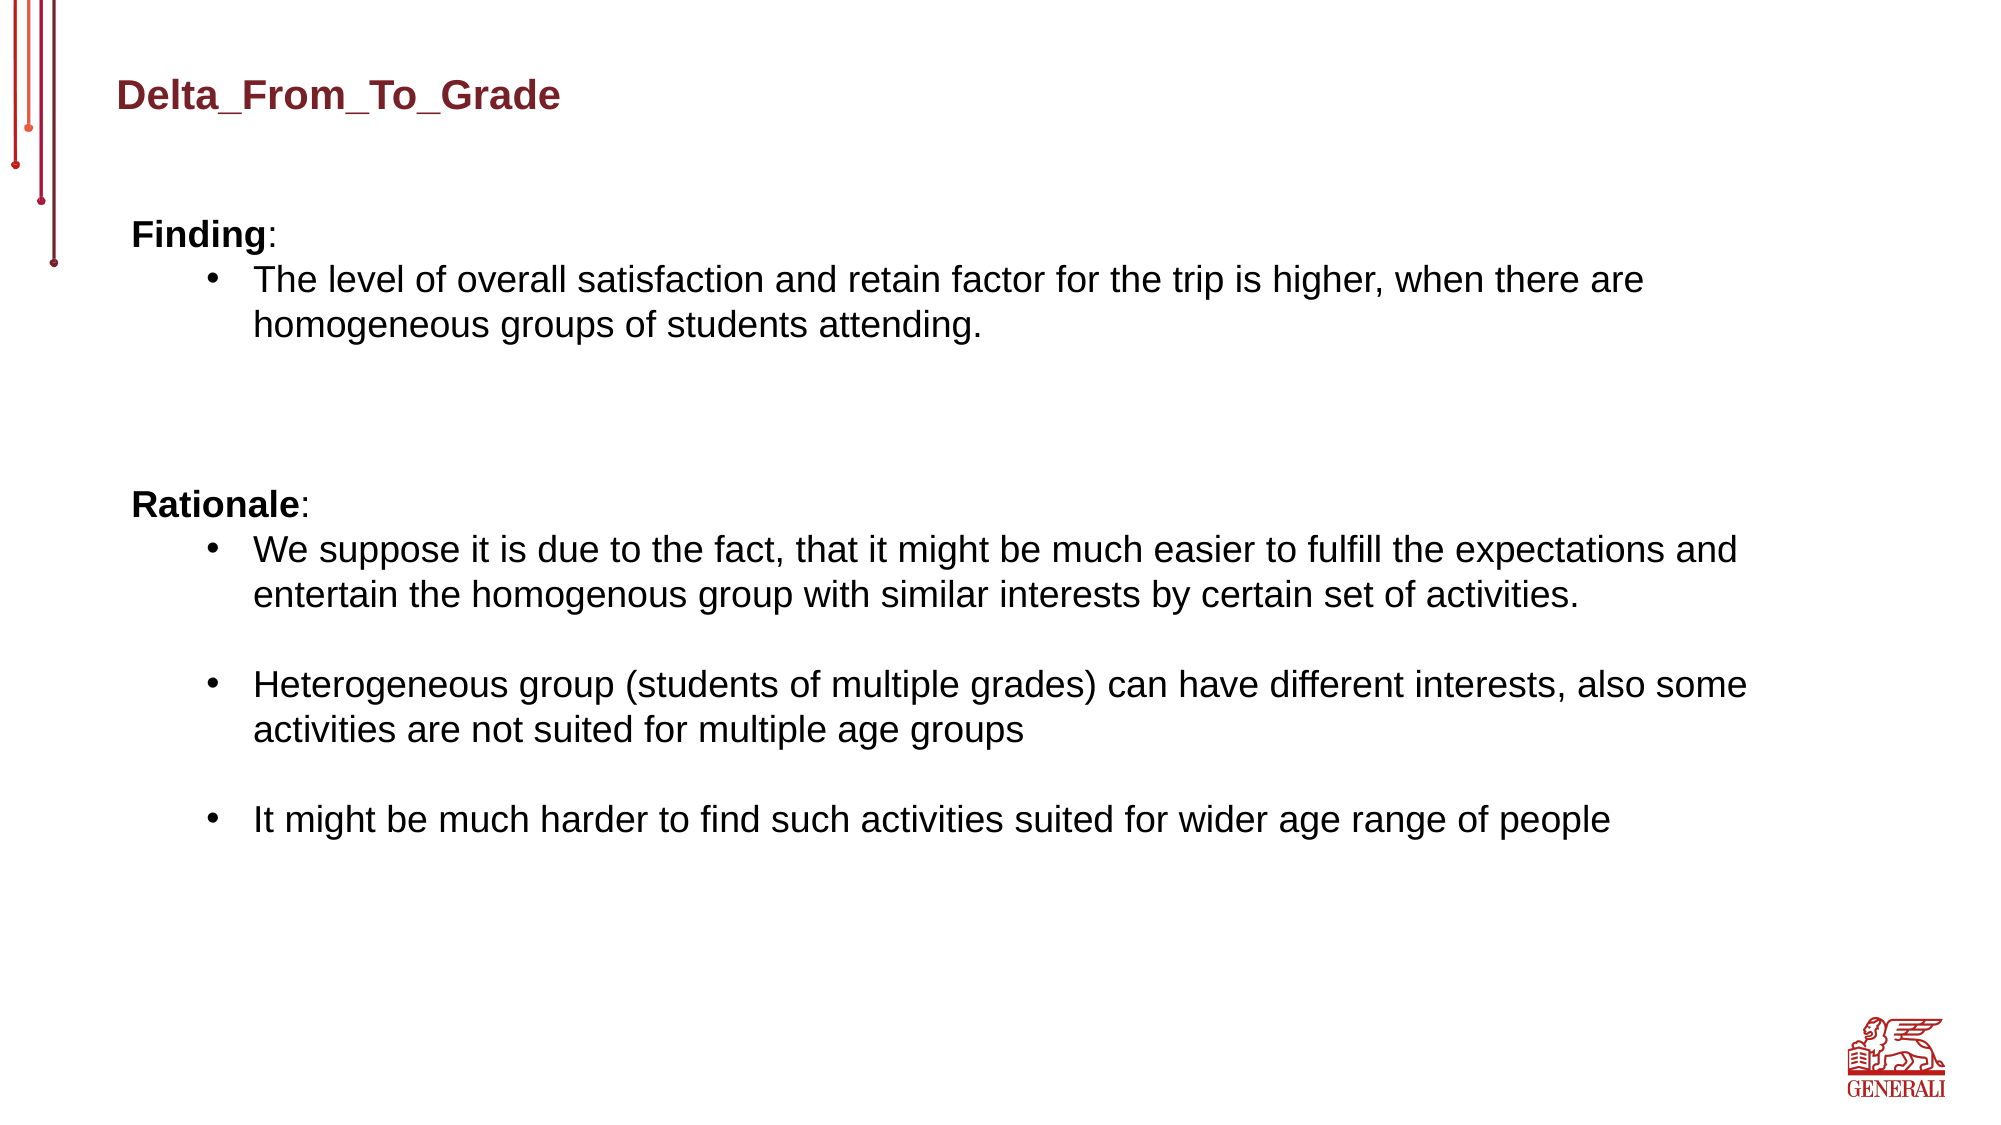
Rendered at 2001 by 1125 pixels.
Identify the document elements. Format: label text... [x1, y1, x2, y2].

picture [11, 0, 58, 270]
text_box Finding: The level of overall satisfaction and retain factor for the trip is higher, when there are homogeneous groups of students attending. Rationale: We suppose it is due to the fact, that it might be much easier to fulfill the expectations and entertain the homogenous group with similar interests by certain set of activities. Heterogeneous group (students of multiple grades) can have different interests, also some activities are not suited for multiple age groups It might be much harder to find such activities suited for wider age range of people [116, 202, 1844, 848]
text_box Delta_From_To_Grade [116, 75, 1291, 125]
